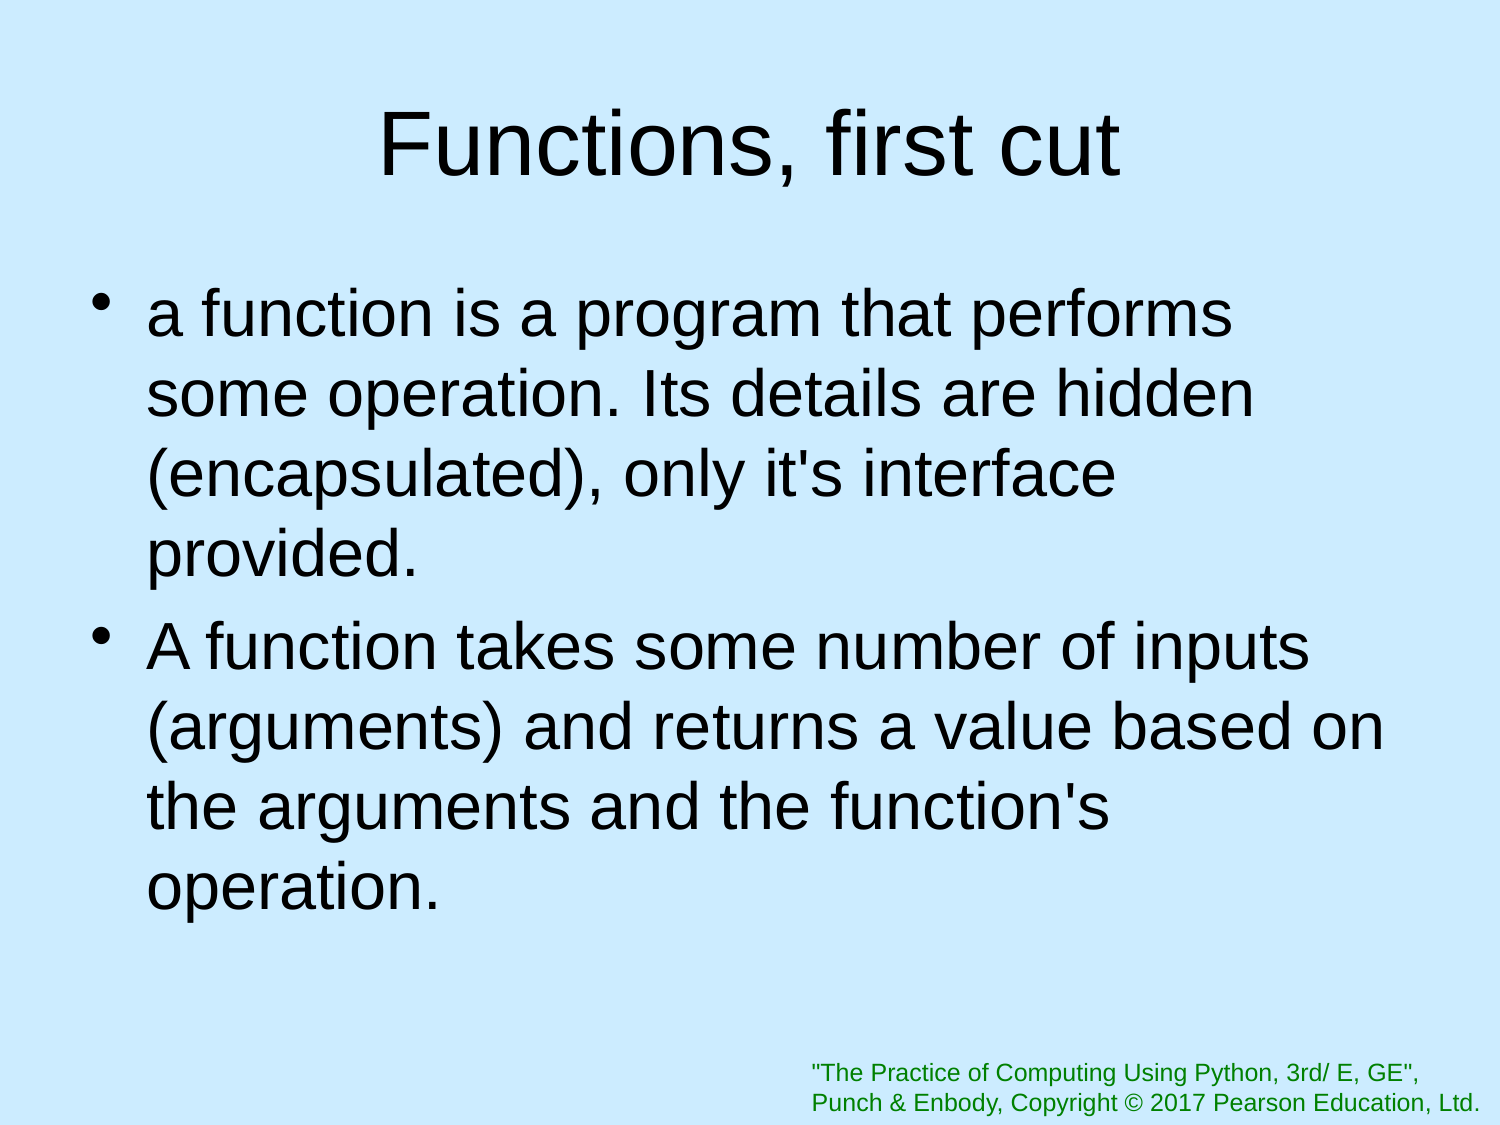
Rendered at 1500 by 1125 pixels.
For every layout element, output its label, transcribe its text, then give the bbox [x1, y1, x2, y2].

title Functions, first cut [75, 45, 1425, 233]
list a function is a program that performs some operation. Its details are hidden (encapsulated), only it's interface provided. A function takes some number of inputs (arguments) and returns a value based on the arguments and the function's operation. [75, 262, 1425, 1005]
